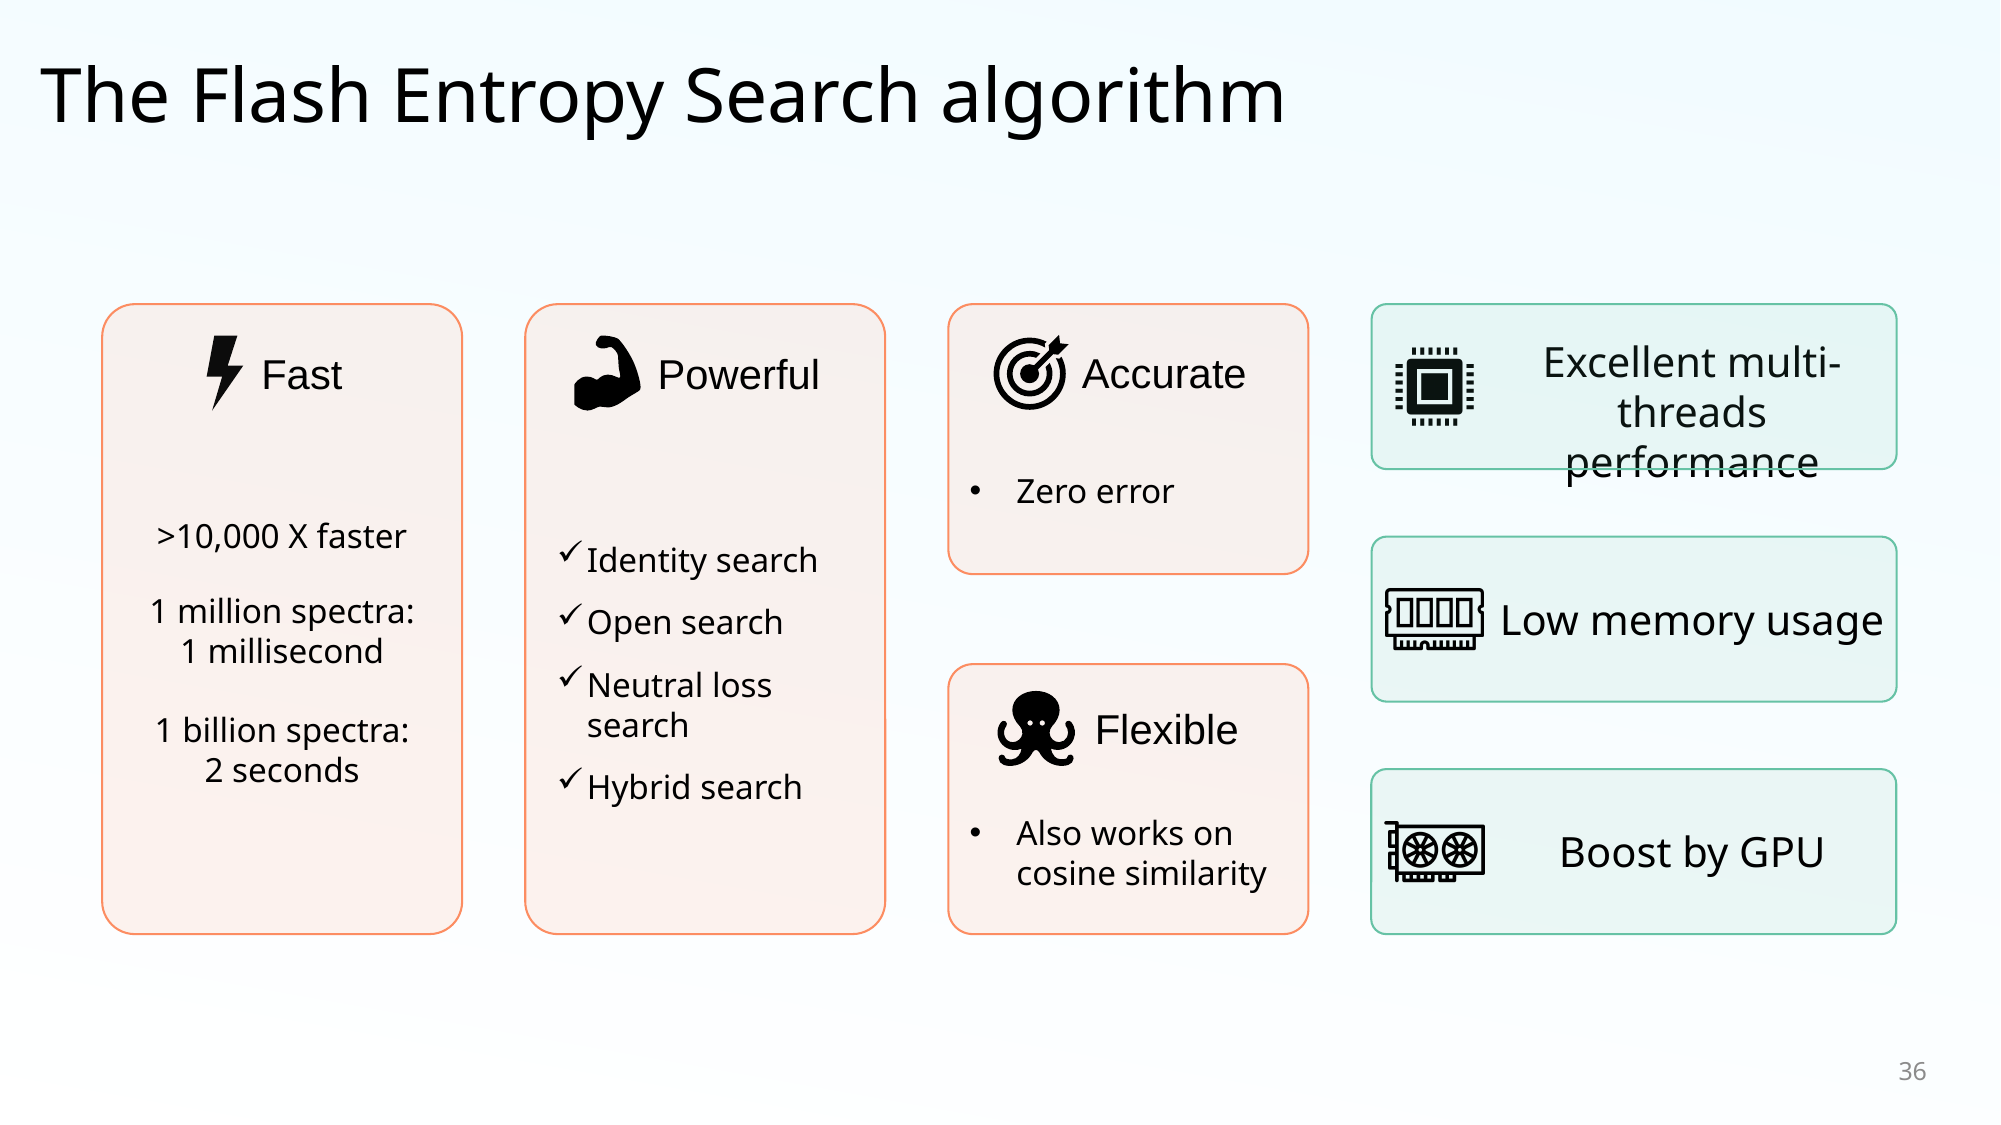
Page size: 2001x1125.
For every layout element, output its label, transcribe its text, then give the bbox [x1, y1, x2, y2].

text_box Also works on cosine similarity [954, 804, 1300, 900]
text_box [206, 335, 358, 411]
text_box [1371, 536, 1903, 935]
text_box [947, 303, 1310, 576]
text_box Identity search Open search Neutral loss search Hybrid search [525, 531, 886, 814]
text_box [1370, 303, 1898, 471]
text_box >10,000 X faster 1 million spectra: 1 millisecond 1 billion spectra: 2 seconds [121, 507, 444, 797]
text_box Zero error [954, 462, 1179, 518]
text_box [1179, 350, 1727, 757]
title The Flash Entropy Search algorithm [25, 39, 1986, 158]
text_box [947, 663, 1310, 936]
text_box Excellent multi-threads performance [1727, 328, 1903, 494]
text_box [997, 690, 1260, 766]
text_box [574, 335, 836, 411]
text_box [993, 334, 1264, 410]
text_box [524, 303, 887, 936]
picture [1385, 337, 1484, 436]
slide_number 36 [1866, 1042, 1942, 1103]
text_box [101, 303, 464, 936]
